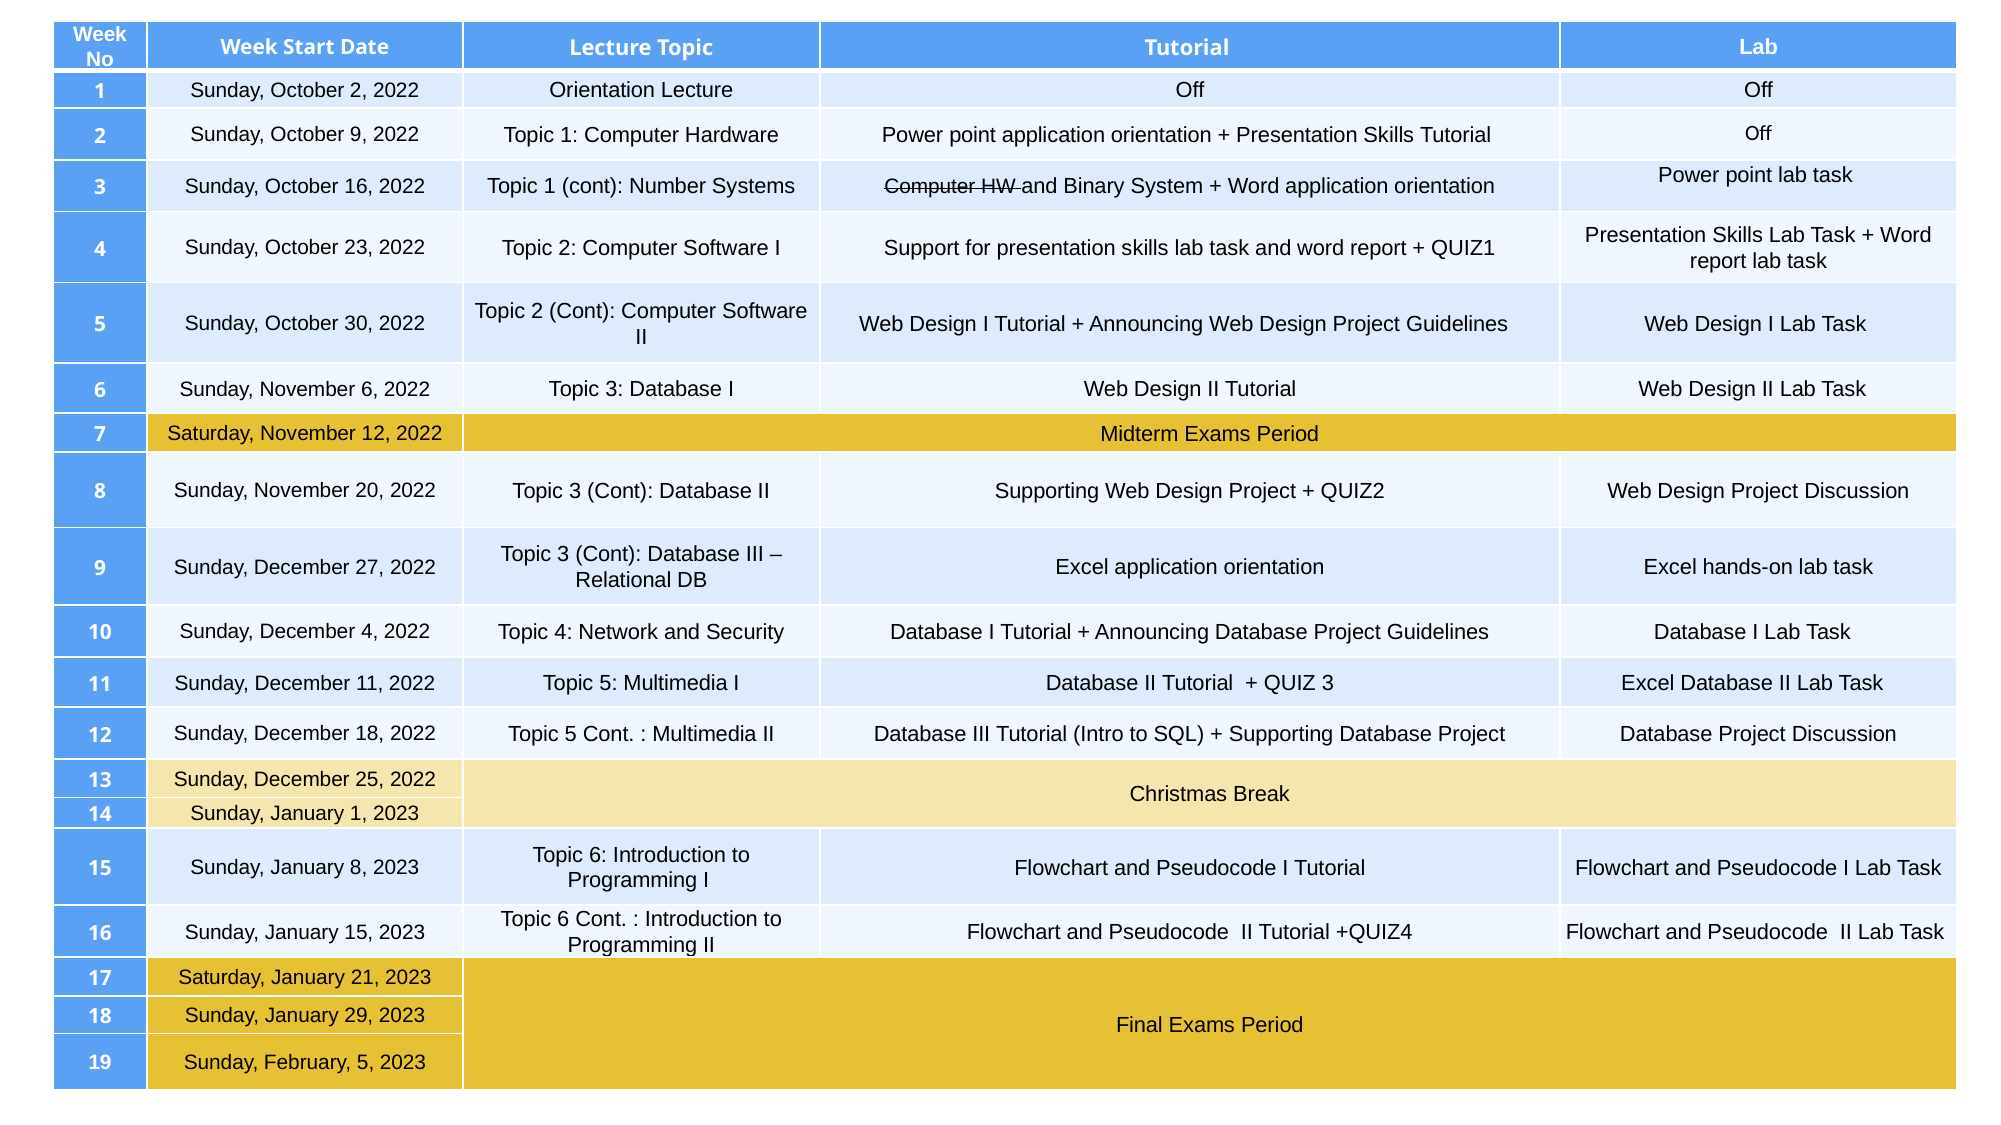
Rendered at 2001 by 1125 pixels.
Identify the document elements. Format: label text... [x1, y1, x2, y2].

table_cell Database II Tutorial + QUIZ 3 [821, 658, 1559, 706]
table_cell Sunday, December 18, 2022 [148, 708, 462, 758]
table_header Week No [54, 22, 146, 68]
table_cell Topic 3: Database I [464, 364, 819, 412]
table_cell 18 [54, 997, 146, 1033]
table_cell Web Design Project Discussion [1561, 453, 1956, 527]
table_cell Excel hands-on lab task [1561, 528, 1956, 604]
table_cell Sunday, January 29, 2023 [148, 997, 462, 1033]
table_cell 2 [54, 109, 146, 159]
table_cell Topic 5: Multimedia I [464, 658, 819, 706]
table_cell 19 [54, 1034, 146, 1089]
table_cell Christmas Break [464, 760, 1956, 827]
table_cell Sunday, October 9, 2022 [148, 109, 462, 159]
table_cell Flowchart and Pseudocode I Lab Task [1561, 829, 1956, 904]
table_cell Web Design I Tutorial + Announcing Web Design Project Guidelines [821, 283, 1559, 362]
table_cell Topic 1 (cont): Number Systems [464, 161, 819, 211]
table_cell Sunday, January 8, 2023 [148, 829, 462, 904]
table_cell 6 [54, 364, 146, 412]
table_cell Topic 3 (Cont): Database II [464, 453, 819, 527]
table_cell 16 [54, 906, 146, 956]
table_cell Topic 3 (Cont): Database III – Relational DB [464, 528, 819, 604]
table_header Tutorial [821, 22, 1559, 68]
table_header Week Start Date [148, 22, 462, 68]
table_cell Saturday, November 12, 2022 [148, 414, 462, 451]
table_cell Database III Tutorial (Intro to SQL) + Supporting Database Project [821, 708, 1559, 758]
table_cell Topic 6 Cont. : Introduction to Programming II [464, 906, 819, 956]
table_cell Final Exams Period [464, 958, 1956, 1089]
table_cell Sunday, October 30, 2022 [148, 283, 462, 362]
table_cell Presentation Skills Lab Task + Word report lab task [1561, 212, 1956, 282]
table_cell 13 [54, 760, 146, 797]
table_cell 5 [54, 283, 146, 362]
table_cell Topic 5 Cont. : Multimedia II [464, 708, 819, 758]
table_cell Web Design I Lab Task [1561, 283, 1956, 362]
table_cell 14 [54, 798, 146, 827]
table_cell Power point application orientation + Presentation Skills Tutorial [821, 109, 1559, 159]
table_cell Topic 4: Network and Security [464, 606, 819, 656]
table_cell Topic 2 (Cont): Computer Software II [464, 283, 819, 362]
table_cell Support for presentation skills lab task and word report + QUIZ1 [821, 212, 1559, 282]
table_cell Topic 6: Introduction to Programming I [464, 829, 819, 904]
table_cell Sunday, October 23, 2022 [148, 212, 462, 282]
table_cell 1 [54, 73, 146, 107]
table_cell Excel application orientation [821, 528, 1559, 604]
table_cell Off [1561, 109, 1956, 159]
table_header Lab [1561, 22, 1956, 68]
table_cell Topic 2: Computer Software I [464, 212, 819, 282]
table_cell Database Project Discussion [1561, 708, 1956, 758]
table_cell Flowchart and Pseudocode II Tutorial +QUIZ4 [821, 906, 1559, 956]
table_cell Saturday, January 21, 2023 [148, 958, 462, 995]
table_cell 10 [54, 606, 146, 656]
table_cell Power point lab task [1561, 161, 1956, 211]
table_cell 3 [54, 161, 146, 211]
table_cell Sunday, October 2, 2022 [148, 73, 462, 107]
table_header Lecture Topic [464, 22, 819, 68]
table_cell Sunday, January 1, 2023 [148, 798, 462, 827]
table_cell Sunday, January 15, 2023 [148, 906, 462, 956]
table_cell Database I Tutorial + Announcing Database Project Guidelines [821, 606, 1559, 656]
table_cell Sunday, November 20, 2022 [148, 453, 462, 527]
table_cell Sunday, February, 5, 2023 [148, 1034, 462, 1089]
table_cell Database I Lab Task [1561, 606, 1956, 656]
table_cell Off [821, 73, 1559, 107]
table_cell Off [1561, 73, 1956, 107]
table_cell Sunday, December 11, 2022 [148, 658, 462, 706]
table_cell Flowchart and Pseudocode I Tutorial [821, 829, 1559, 904]
table_cell Sunday, December 27, 2022 [148, 528, 462, 604]
table_cell 9 [54, 528, 146, 604]
table_cell 11 [54, 658, 146, 706]
table_cell Web Design II Lab Task [1561, 364, 1956, 412]
table_cell Sunday, December 4, 2022 [148, 606, 462, 656]
table_cell Excel Database II Lab Task [1561, 658, 1956, 706]
table_cell 8 [54, 453, 146, 527]
table_cell Flowchart and Pseudocode II Lab Task [1561, 906, 1956, 956]
table_cell Orientation Lecture [464, 73, 819, 107]
table_cell 7 [54, 414, 146, 451]
table_cell Supporting Web Design Project + QUIZ2 [821, 453, 1559, 527]
table_cell Topic 1: Computer Hardware [464, 109, 819, 159]
table_cell 15 [54, 829, 146, 904]
table_cell Midterm Exams Period [464, 414, 1956, 451]
table_cell Sunday, October 16, 2022 [148, 161, 462, 211]
table_cell Computer HW and Binary System + Word application orientation [821, 161, 1559, 211]
table_cell Sunday, November 6, 2022 [148, 364, 462, 412]
table_cell Web Design II Tutorial [821, 364, 1559, 412]
table_cell 12 [54, 708, 146, 758]
table_cell 4 [54, 212, 146, 282]
table_cell Sunday, December 25, 2022 [148, 760, 462, 797]
table_cell 17 [54, 958, 146, 995]
